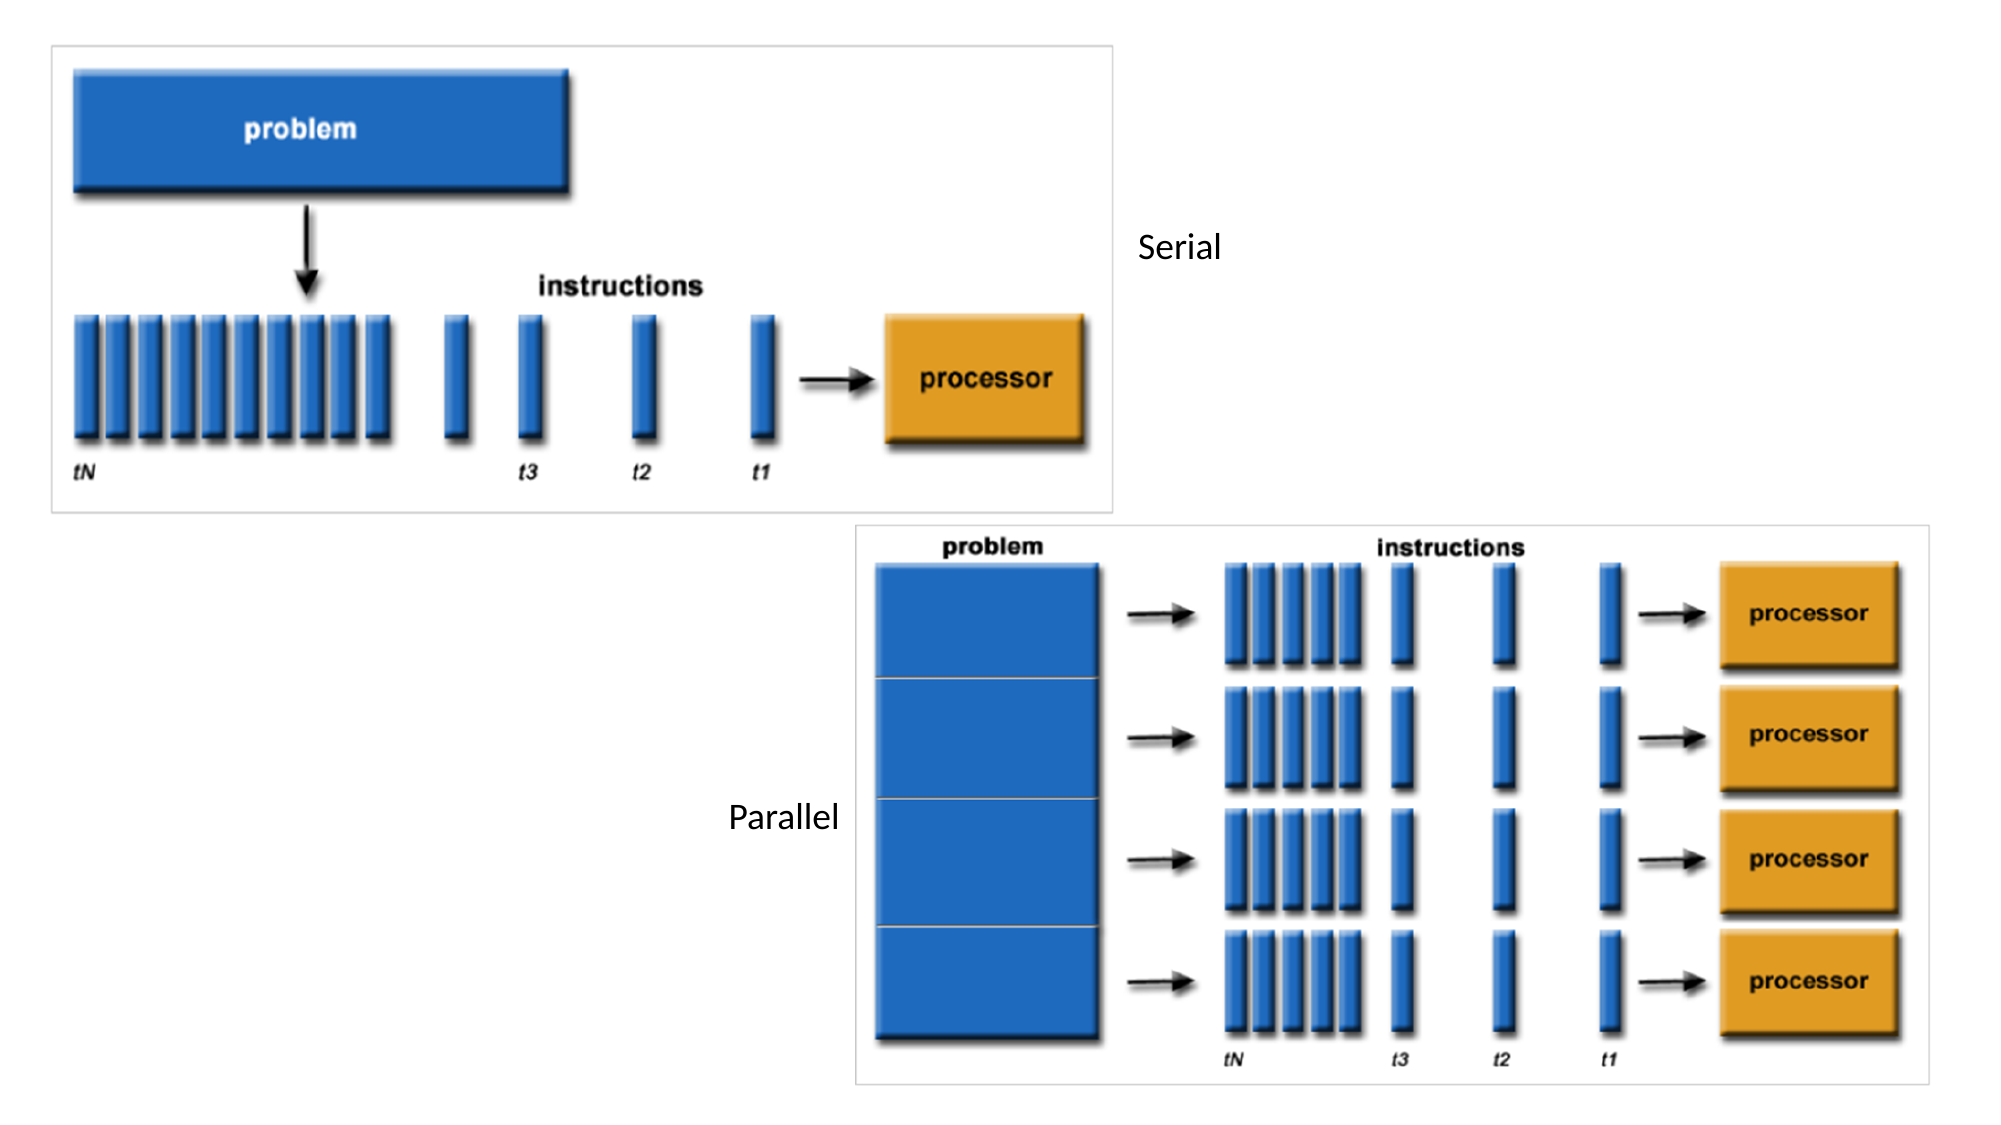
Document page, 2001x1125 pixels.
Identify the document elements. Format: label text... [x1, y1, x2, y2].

text_box Serial [1123, 214, 1238, 275]
picture [42, 33, 1937, 1092]
text_box Parallel [713, 784, 855, 845]
